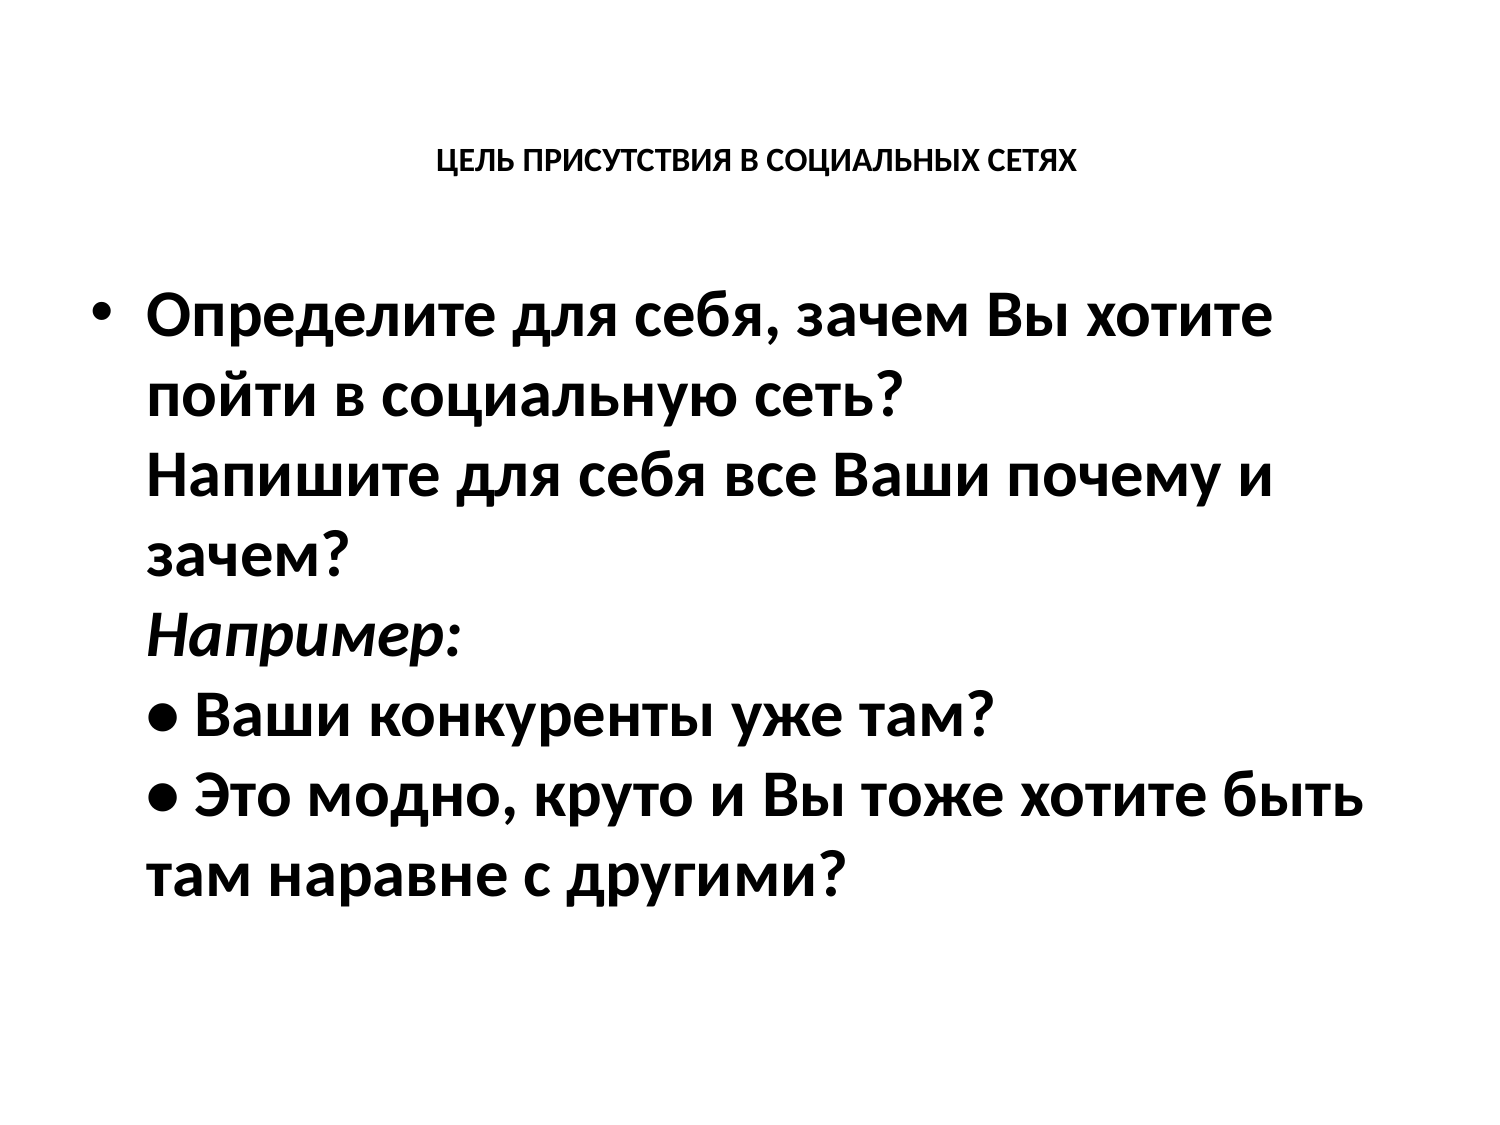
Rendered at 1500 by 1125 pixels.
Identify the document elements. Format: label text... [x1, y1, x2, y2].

list Определите для себя, зачем Вы хотите пойти в социальную сеть? Напишите для себя все Ваши почему и зачем? Например: • Ваши конкуренты уже там? • Это модно, круто и Вы тоже хотите быть там наравне с другими? [75, 262, 1425, 1005]
title ЦЕЛЬ ПРИСУТСТВИЯ В СОЦИАЛЬНЫХ СЕТЯХ [82, 128, 1432, 268]
